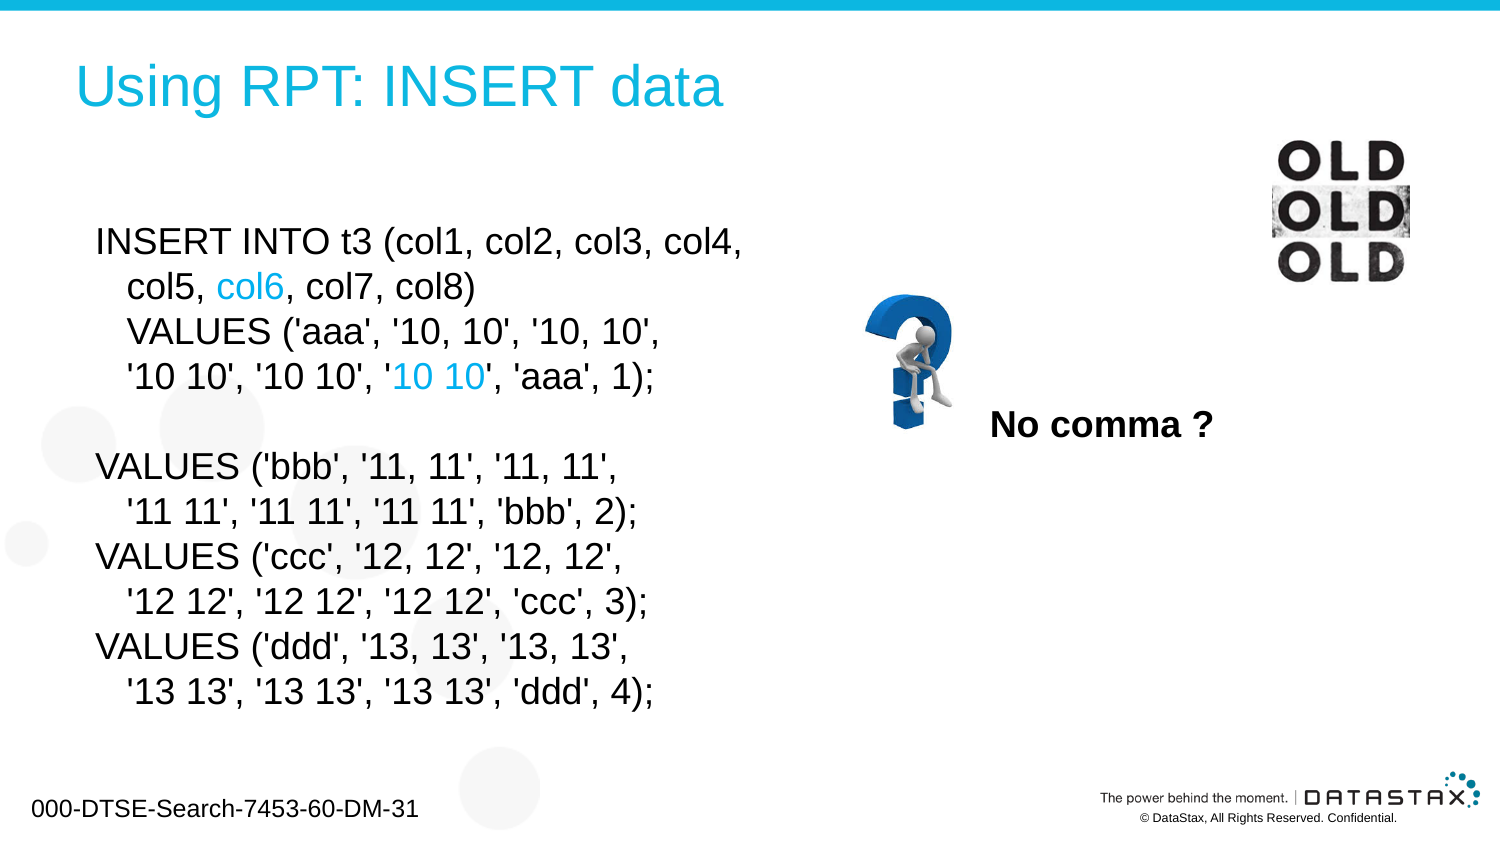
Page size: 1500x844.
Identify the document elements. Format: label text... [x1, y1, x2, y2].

slide_number 000-DTSE-Search-7453-60-DM-31 [16, 785, 720, 831]
picture [1272, 134, 1411, 289]
text_box No comma ? [975, 392, 1474, 453]
title Using RPT: INSERT data [75, 44, 1425, 135]
slide_number © DataStax, All Rights Reserved. Confidential. [1125, 802, 1463, 834]
picture [1085, 756, 1495, 823]
picture [846, 285, 976, 446]
list INSERT INTO t3 (col1, col2, col3, col4, col5, col6, col7, col8) VALUES ('aaa', '10, 10', '10, 10', '10 10', '10 10', '10 10', 'aaa', 1); VALUES ('bbb', '11, 11', '11, 11', '11 11', '11 11', '11 11', 'bbb', 2); VALUES ('ccc', '12, 12', '12, 12', '12 12', '12 12', '12 12', 'ccc', 3); VALUES ('ddd', '13, 13', '13, 13', '13 13', '13 13', '13 13', 'ddd', 4); [94, 209, 806, 482]
